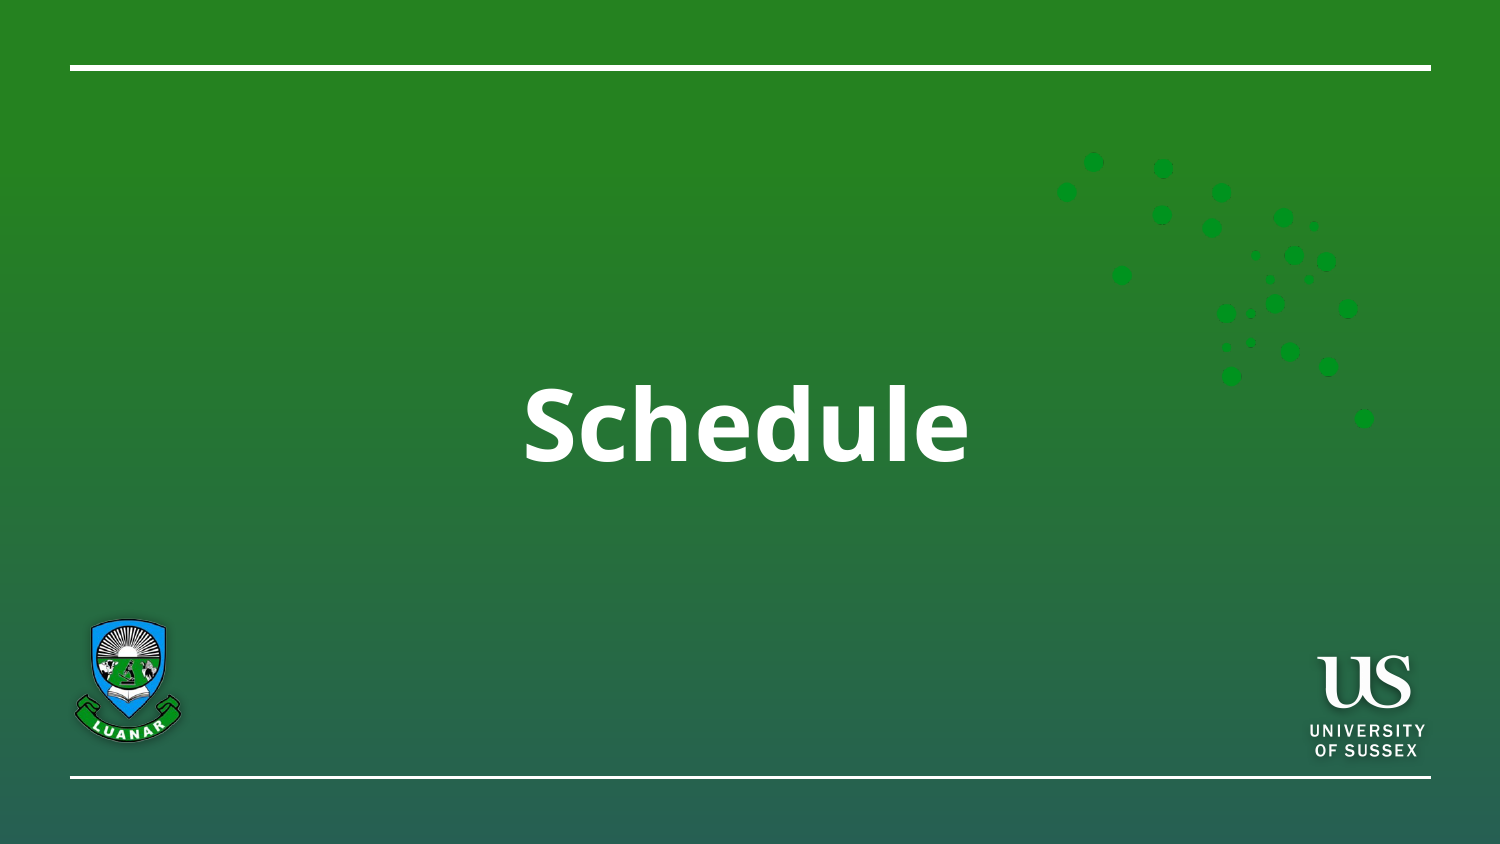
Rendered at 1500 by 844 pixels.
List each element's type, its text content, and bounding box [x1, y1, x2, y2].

title Schedule [66, 296, 1428, 550]
picture [66, 610, 194, 755]
picture [1299, 638, 1434, 774]
picture [955, 30, 1477, 550]
